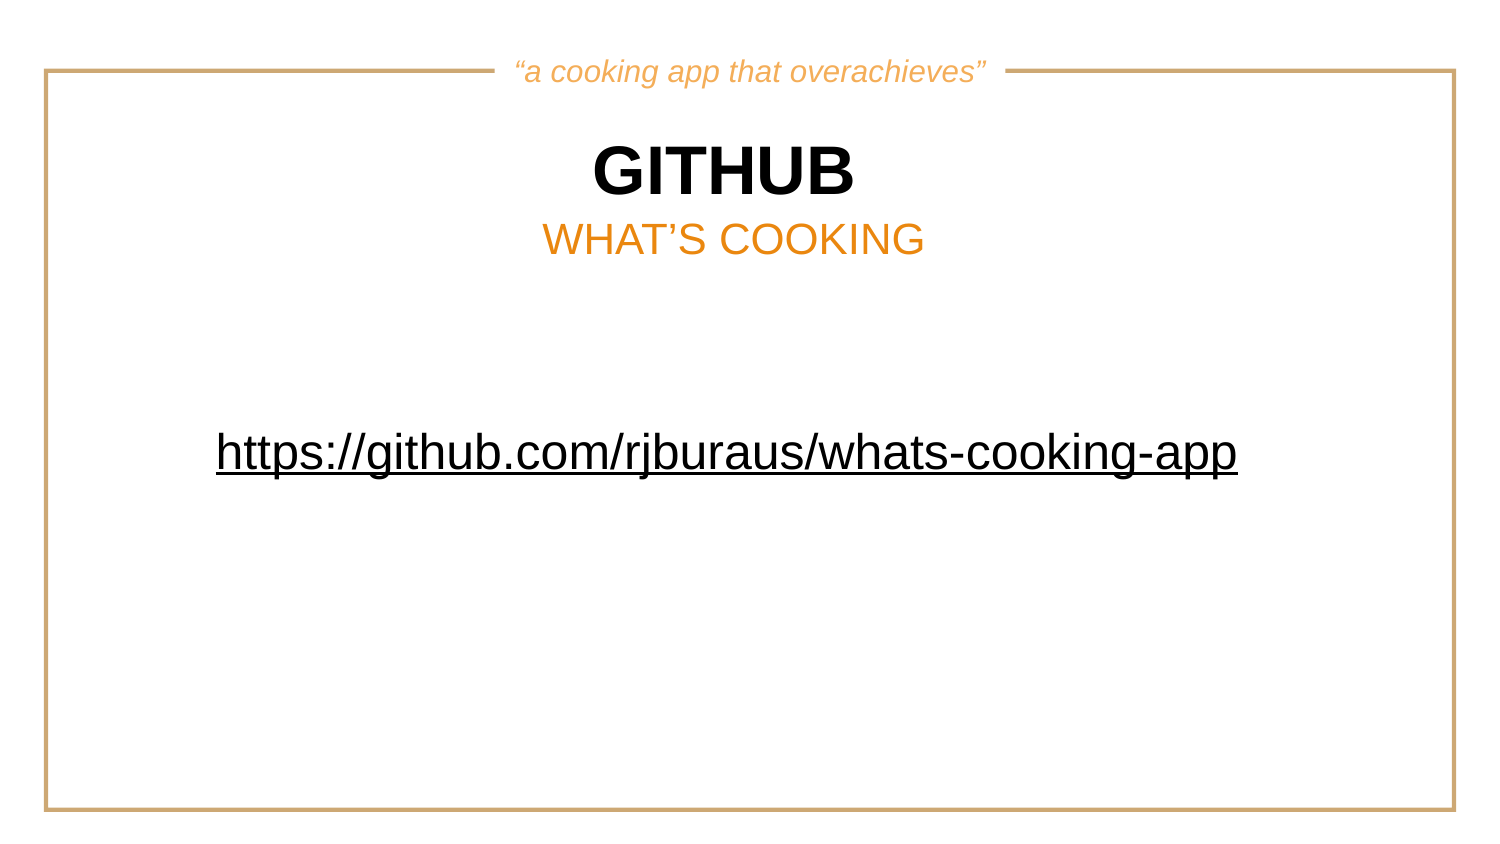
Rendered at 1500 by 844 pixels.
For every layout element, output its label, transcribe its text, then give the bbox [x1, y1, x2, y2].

text_box GITHUB [245, 119, 1223, 214]
text_box “a cooking app that overachieves” [494, 45, 1006, 95]
text_box https://github.com/rjburaus/whats-cooking-app [141, 408, 1327, 609]
text_box WHAT’S COOKING [523, 210, 945, 264]
